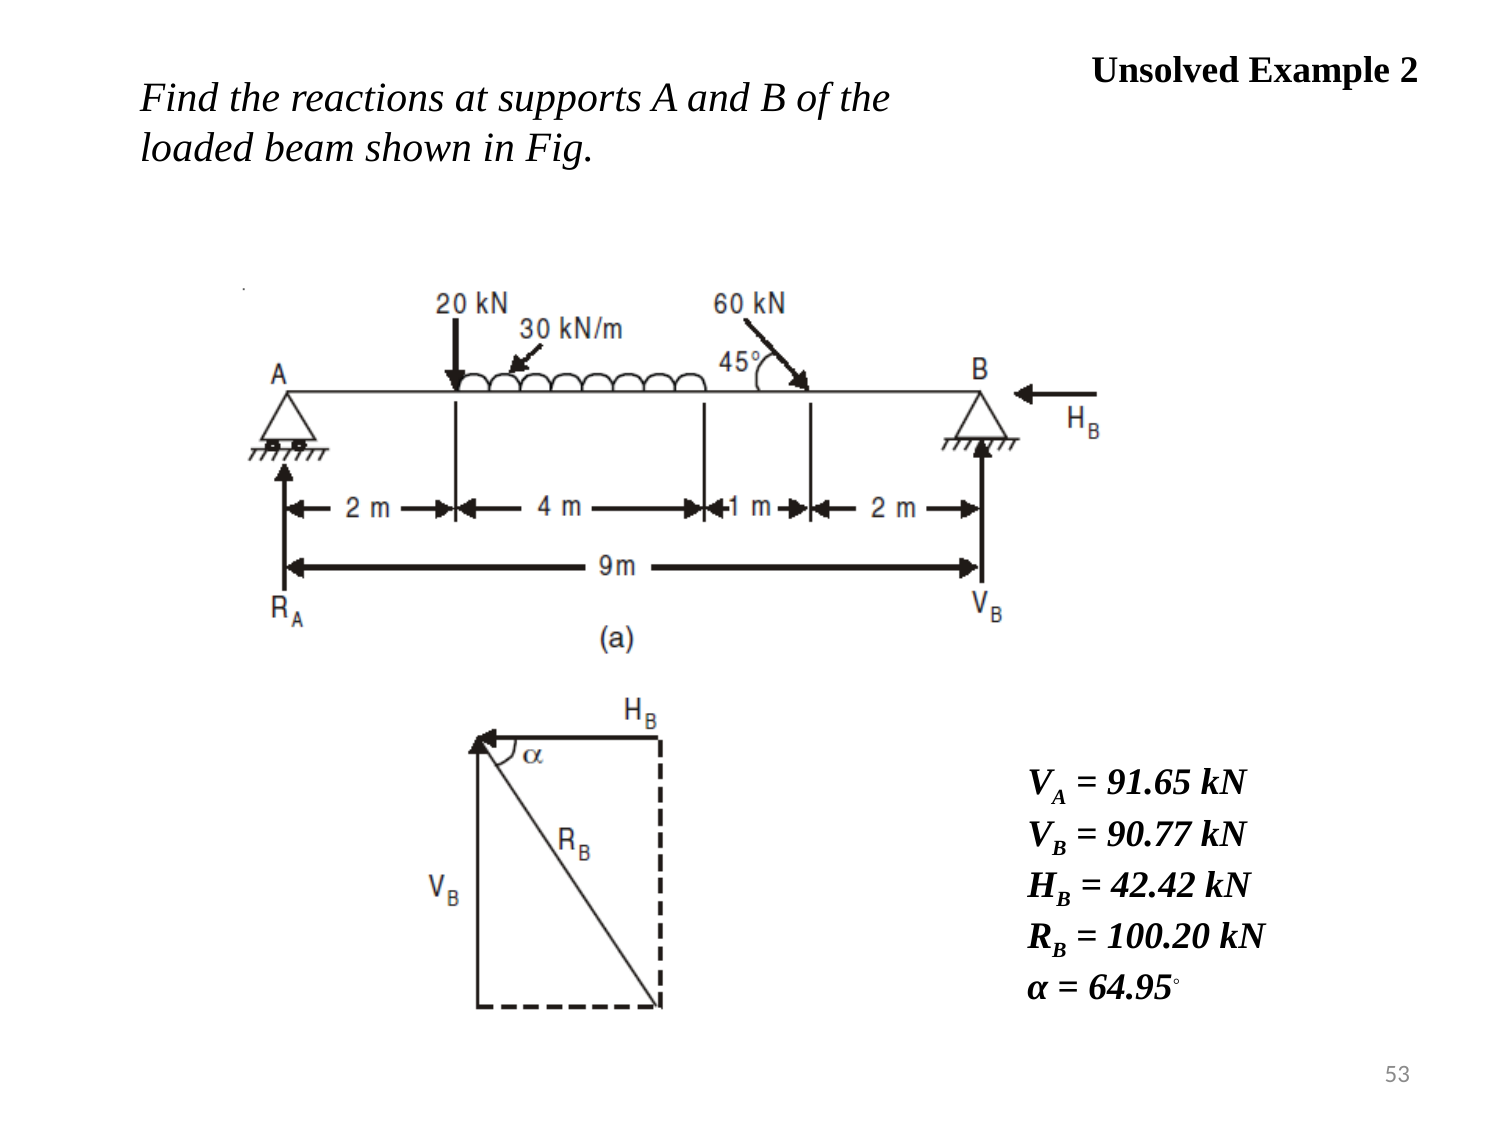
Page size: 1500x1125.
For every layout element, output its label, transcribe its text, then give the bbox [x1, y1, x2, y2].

text_box Find the reactions at supports A and B of the loaded beam shown in Fig. [125, 62, 1000, 178]
text_box VA = 91.65 kN VB = 90.77 kN HB = 42.42 kN RB = 100.20 kN α = 64.95◦ [1012, 749, 1400, 1015]
slide_number 53 [1074, 1042, 1425, 1103]
text_box Unsolved Example 2 [1076, 37, 1472, 98]
picture [212, 262, 1119, 657]
picture [412, 687, 696, 1023]
